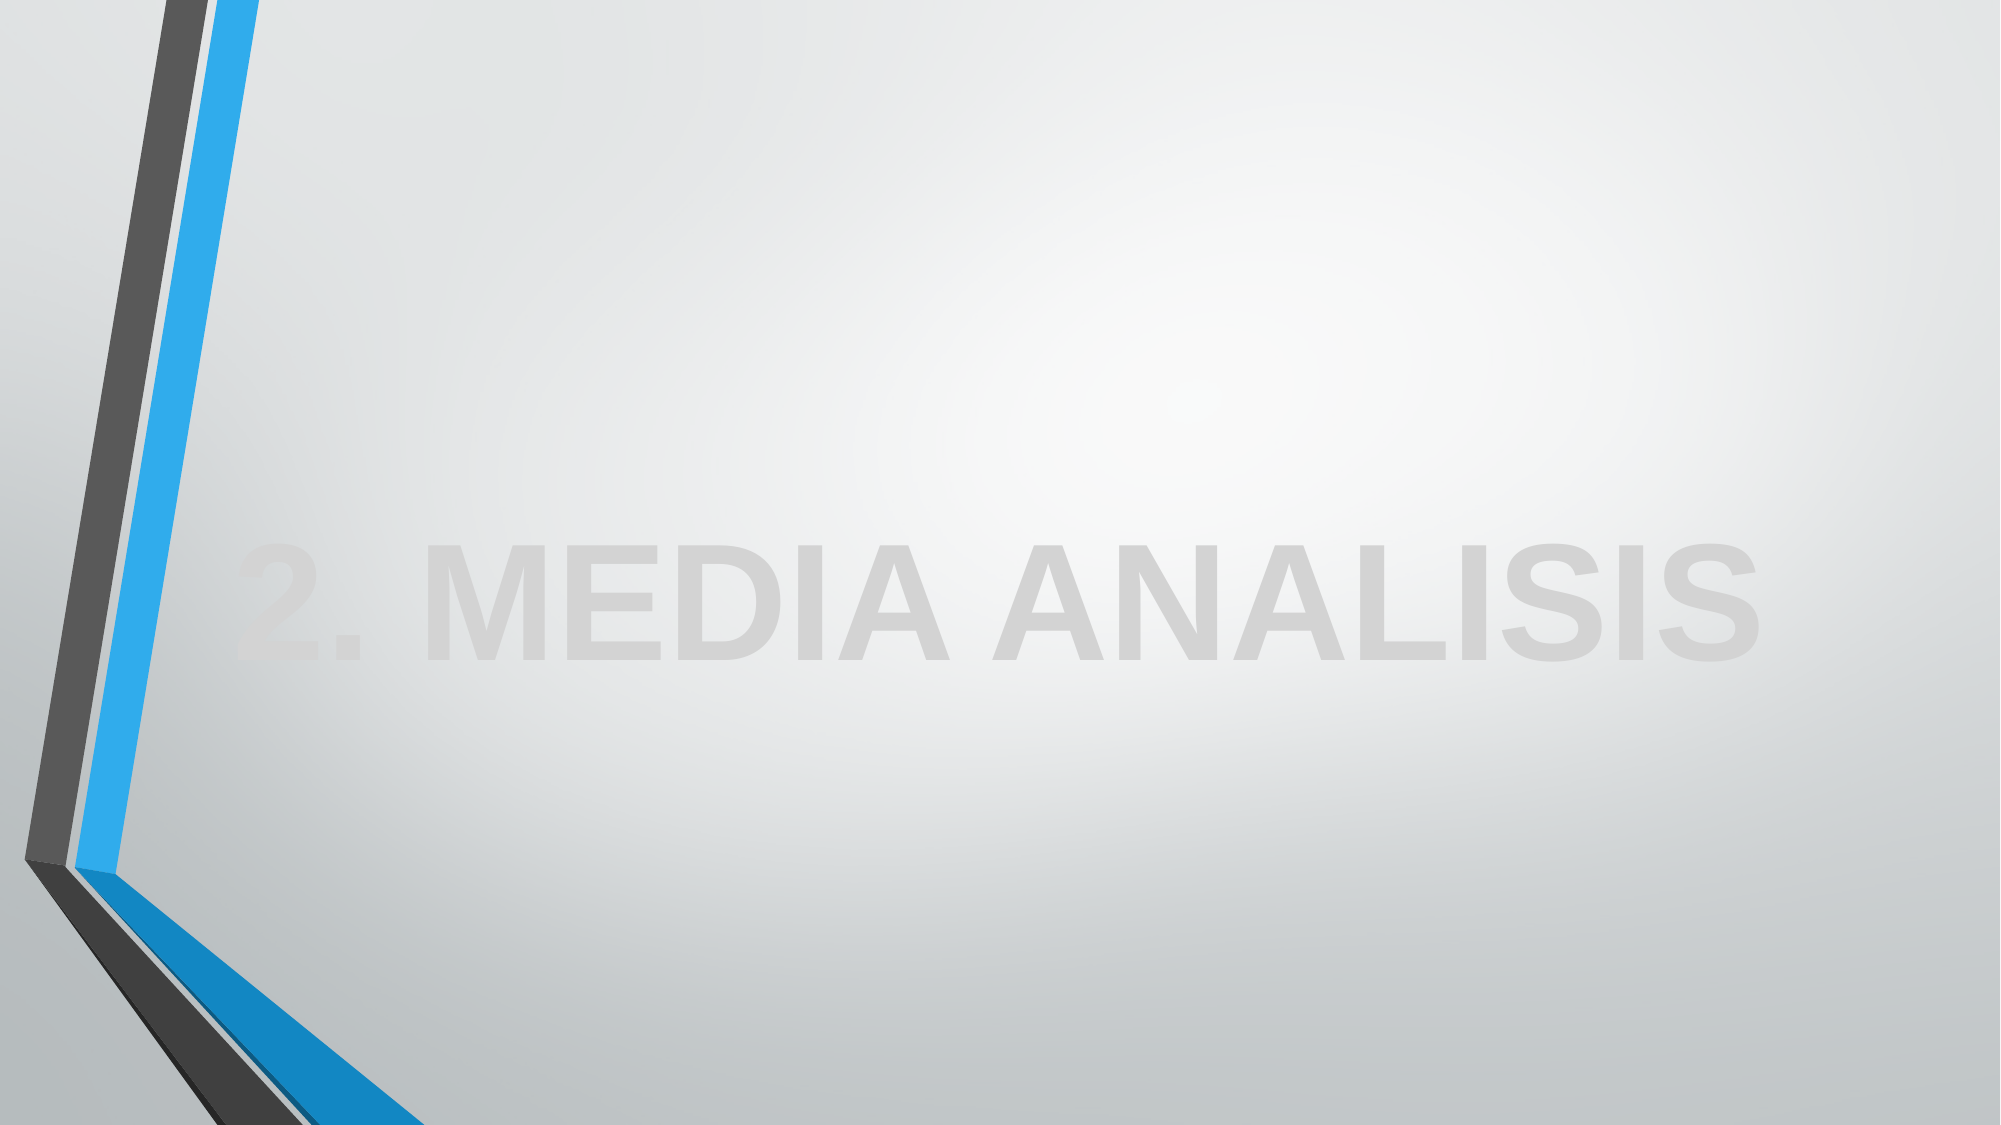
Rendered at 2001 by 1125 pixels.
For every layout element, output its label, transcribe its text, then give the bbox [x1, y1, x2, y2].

text_box 2. MEDIA ANALISIS [217, 486, 1783, 702]
